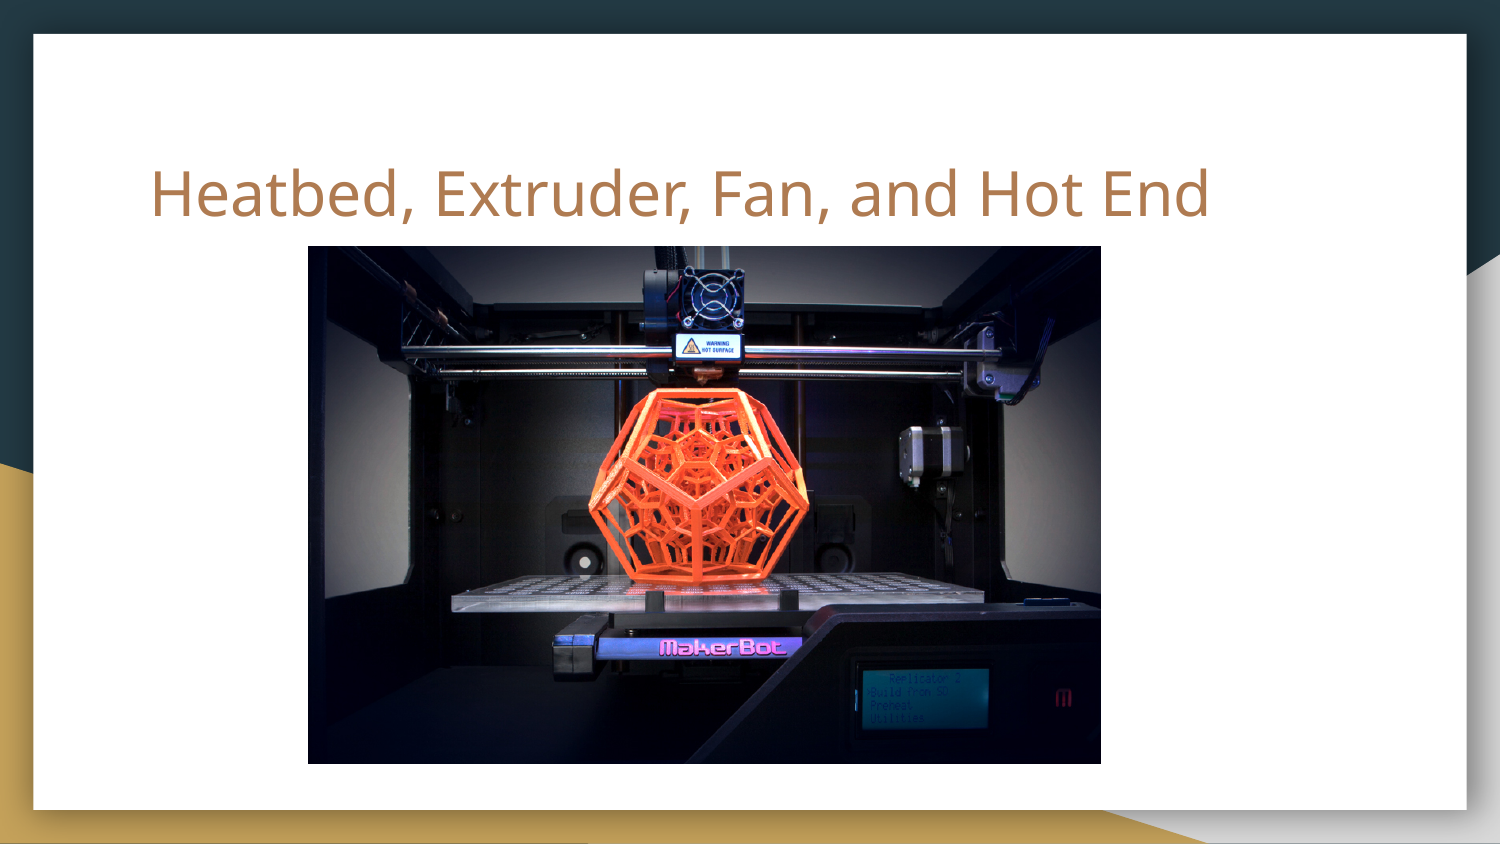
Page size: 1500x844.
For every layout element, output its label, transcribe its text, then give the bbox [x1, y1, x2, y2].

title Heatbed, Extruder, Fan, and Hot End [134, 138, 1366, 296]
picture [308, 246, 1101, 765]
